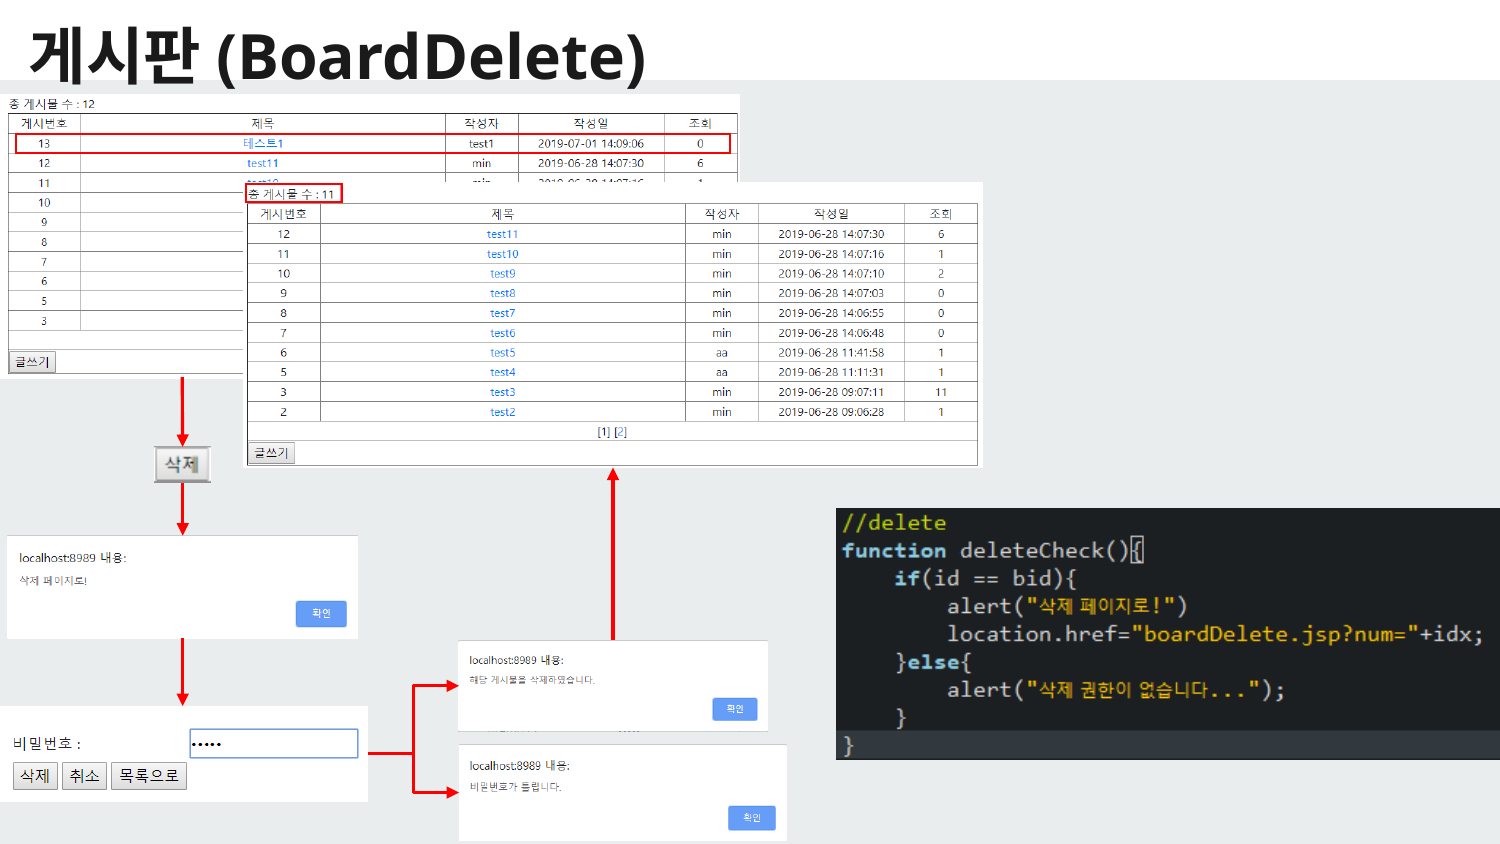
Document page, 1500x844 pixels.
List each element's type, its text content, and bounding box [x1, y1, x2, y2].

picture [458, 744, 787, 841]
picture [7, 535, 358, 639]
picture [0, 93, 983, 468]
title 게시판(BoardDelete) [13, 0, 727, 92]
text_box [367, 753, 460, 793]
picture [458, 640, 768, 732]
picture [0, 705, 369, 802]
picture [154, 446, 212, 484]
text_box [367, 685, 460, 753]
picture [836, 508, 1500, 761]
